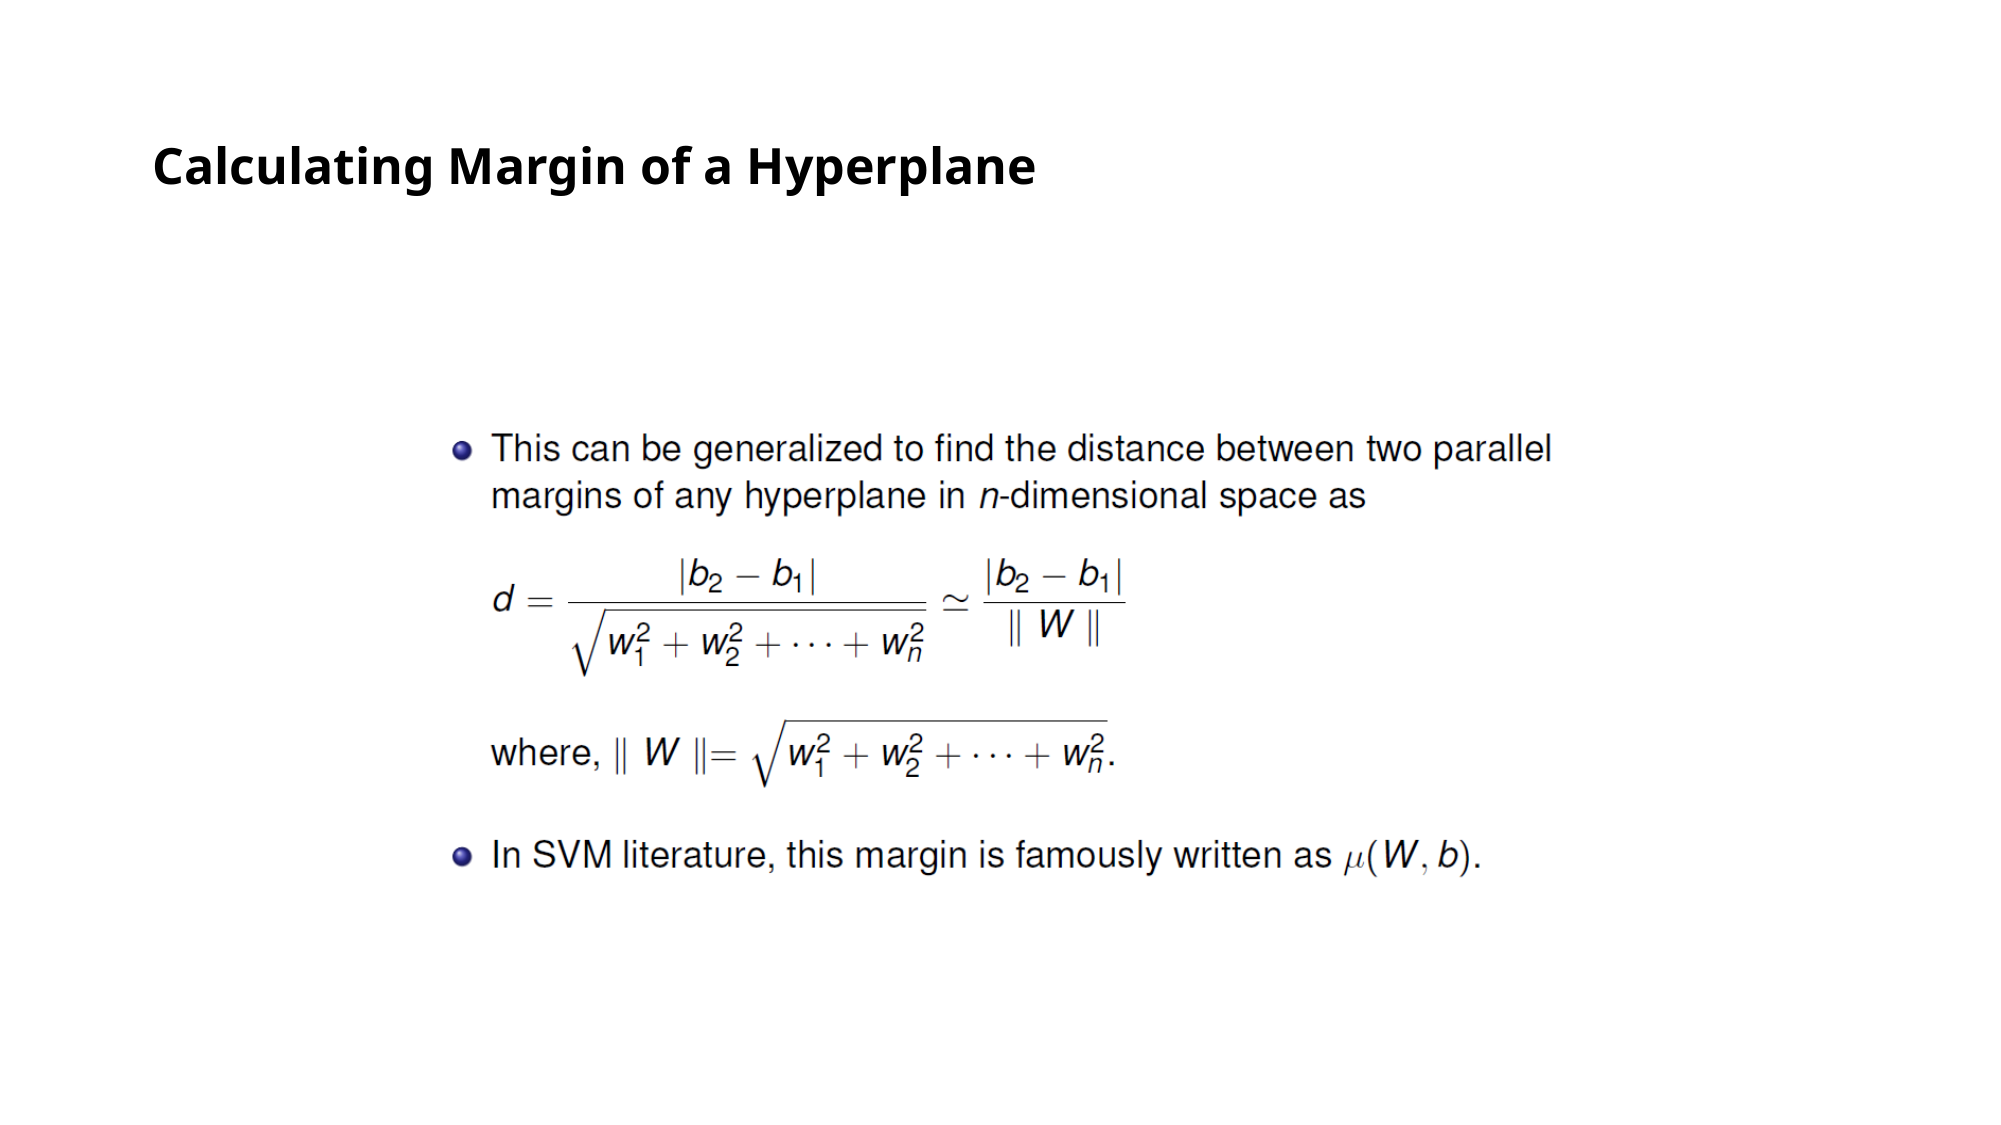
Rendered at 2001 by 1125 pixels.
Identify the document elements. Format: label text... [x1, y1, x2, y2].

title Calculating Margin of a Hyperplane [137, 59, 1863, 278]
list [408, 377, 1592, 936]
